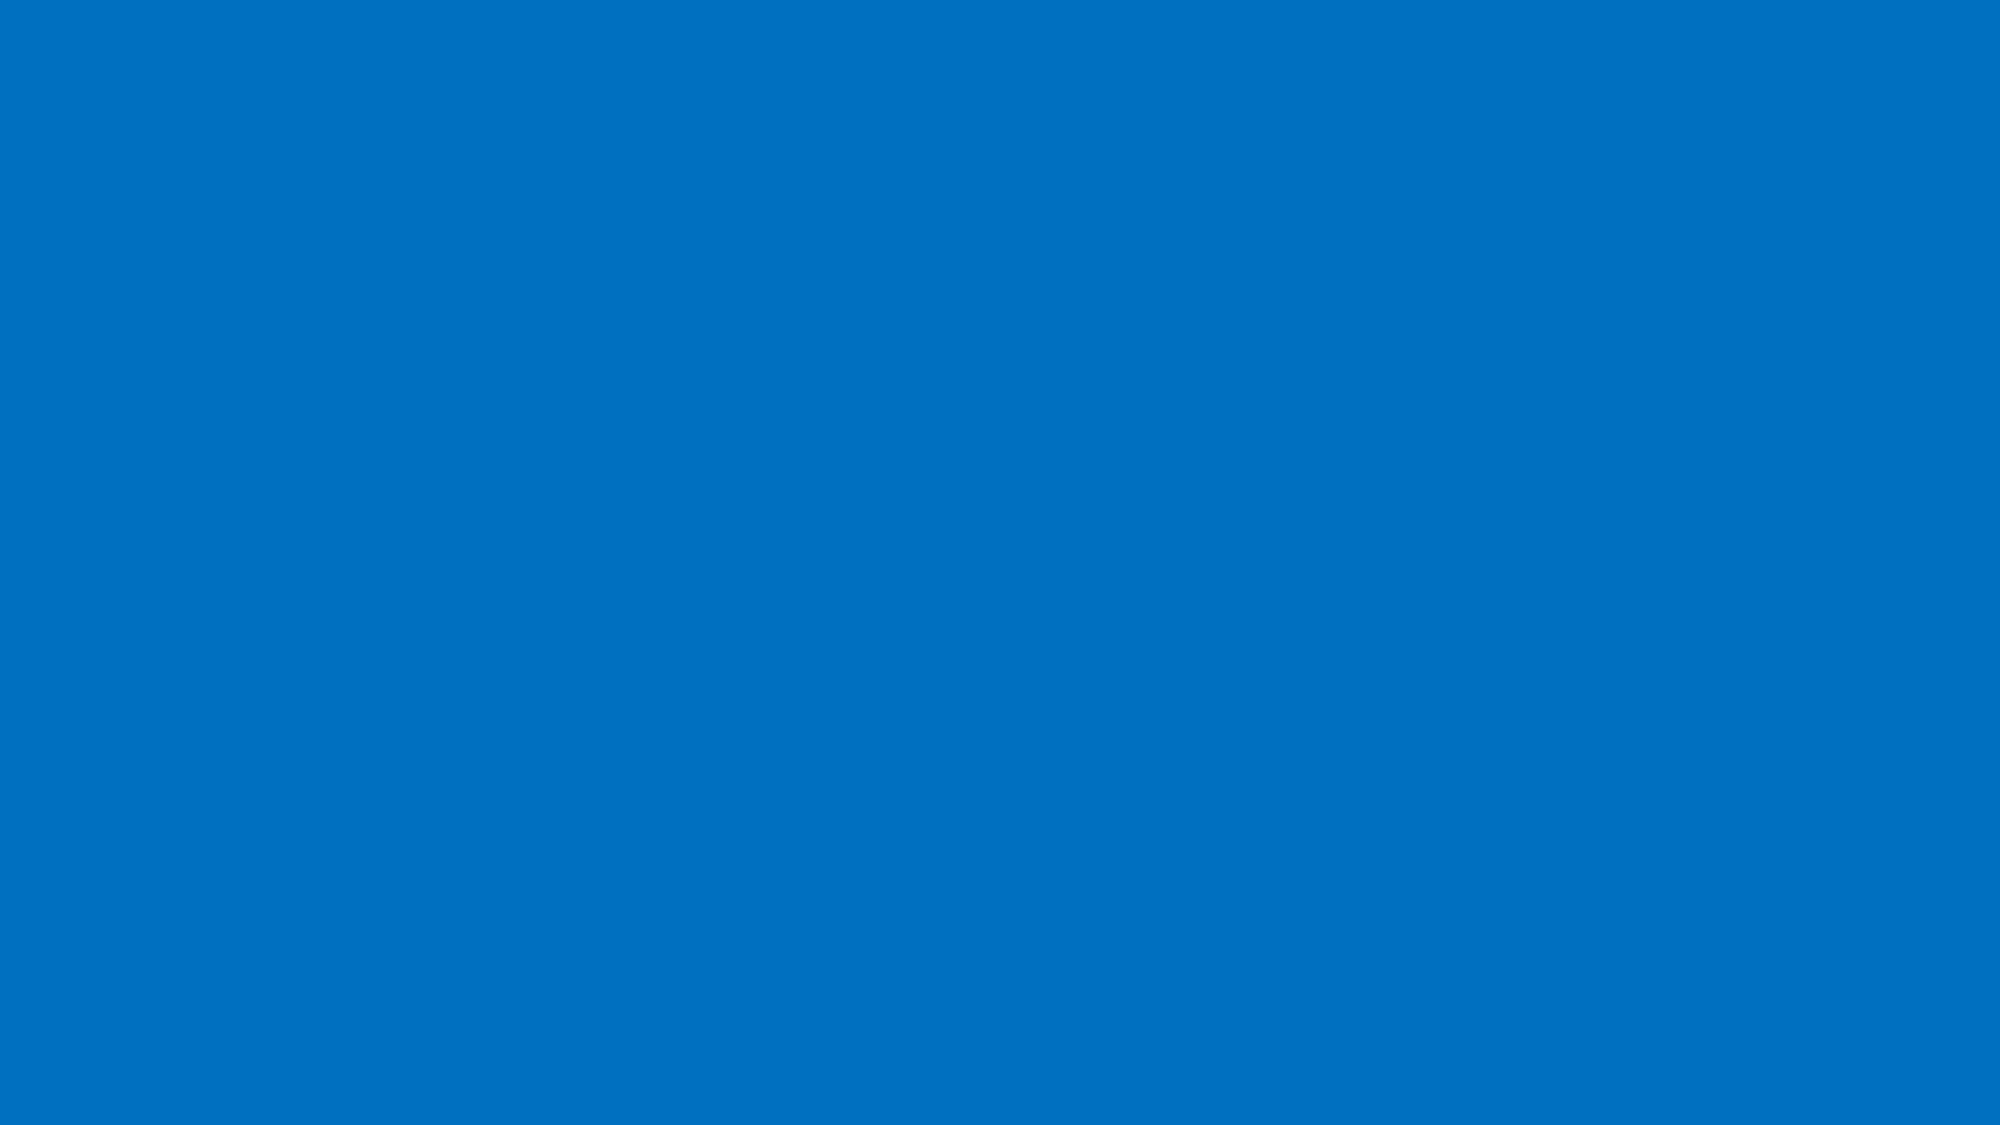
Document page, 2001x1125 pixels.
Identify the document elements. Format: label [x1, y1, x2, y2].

text_box [0, 0, 2000, 1125]
